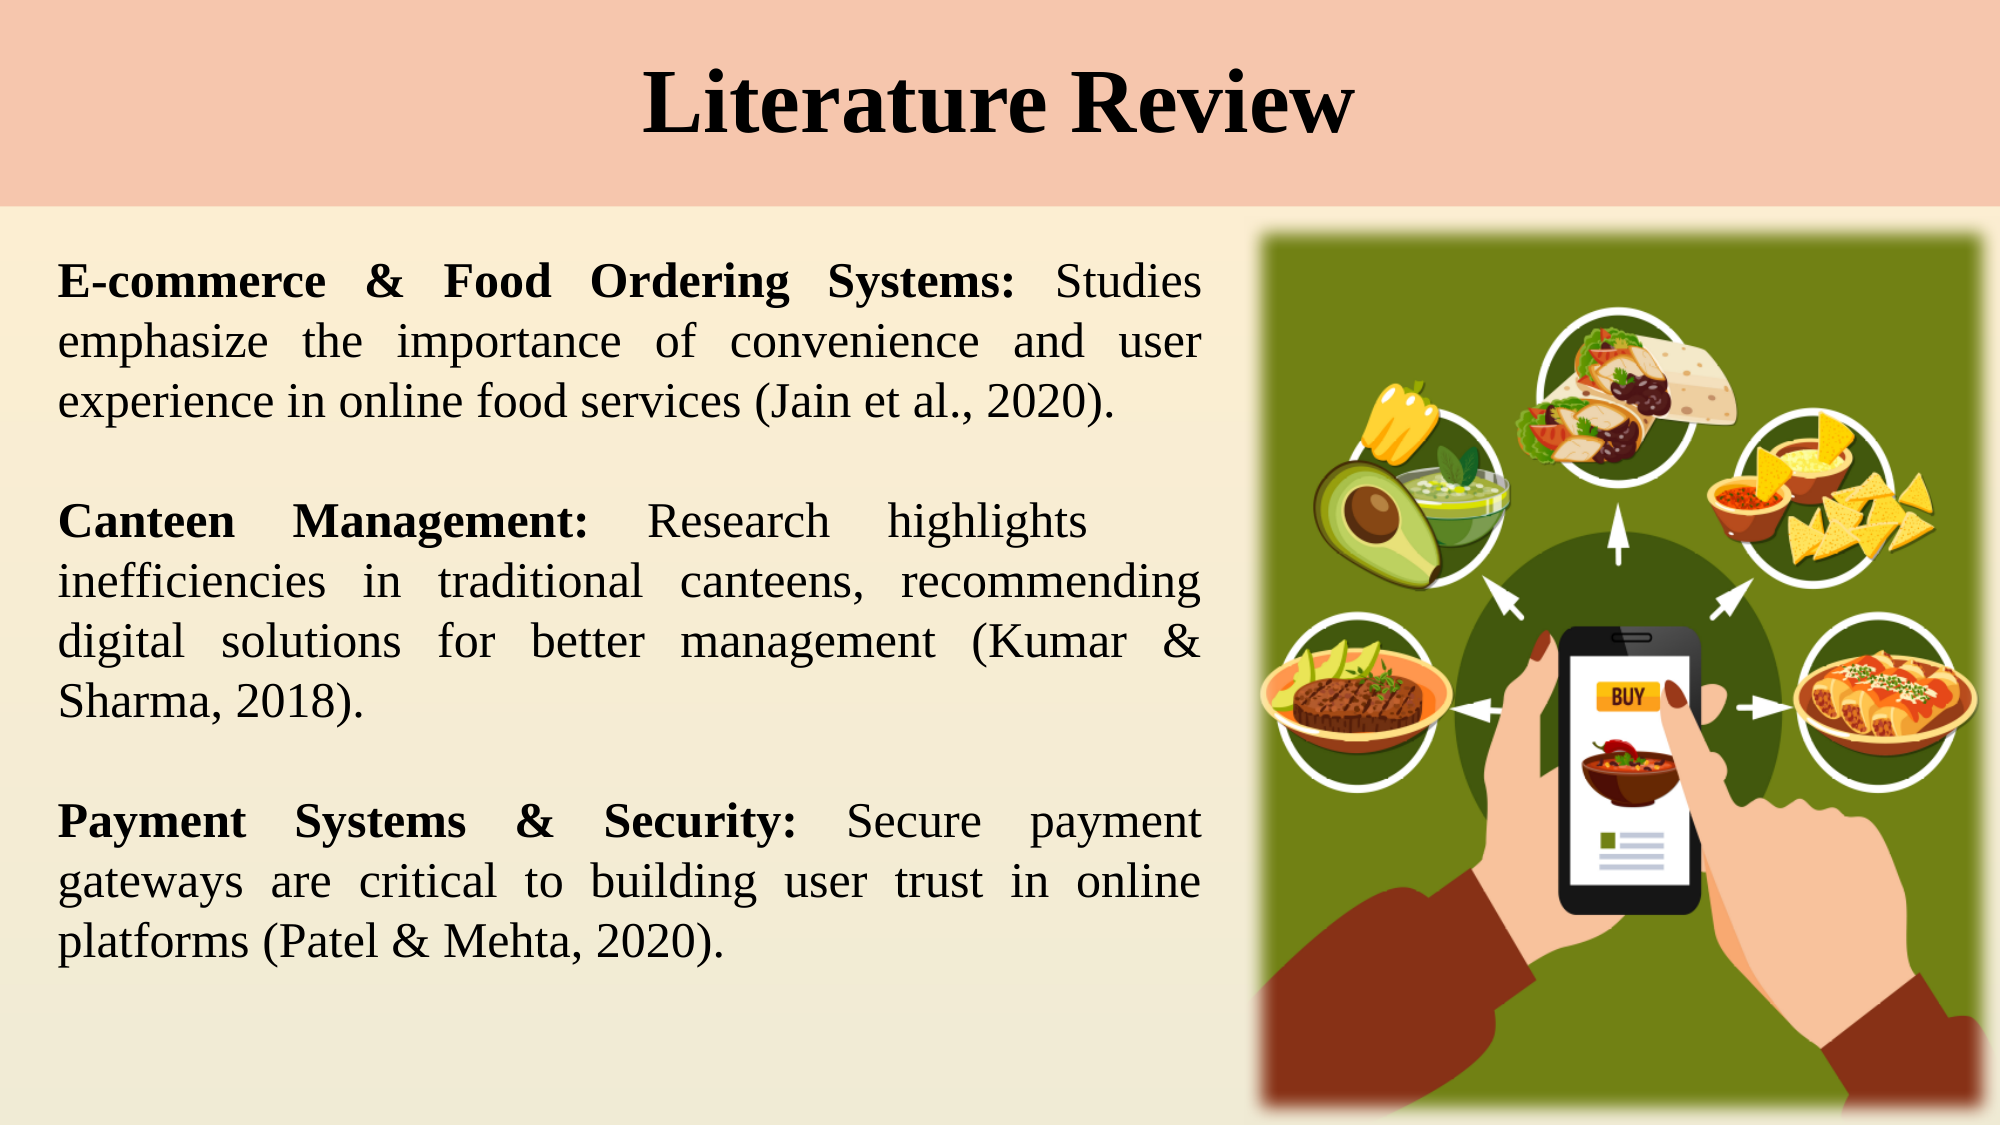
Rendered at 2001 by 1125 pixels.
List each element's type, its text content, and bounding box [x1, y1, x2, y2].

title Literature Review [0, 0, 2000, 207]
text_box E-commerce & Food Ordering Systems: Studies emphasize the importance of convenience and user experience in online food services (Jain et al., 2020). Canteen Management: Research highlights inefficiencies in traditional canteens, recommending digital solutions for better management (Kumar & Sharma, 2018). Payment Systems & Security: Secure payment gateways are critical to building user trust in online platforms (Patel & Mehta, 2020). [42, 240, 1218, 1021]
picture [1243, 215, 2000, 1125]
